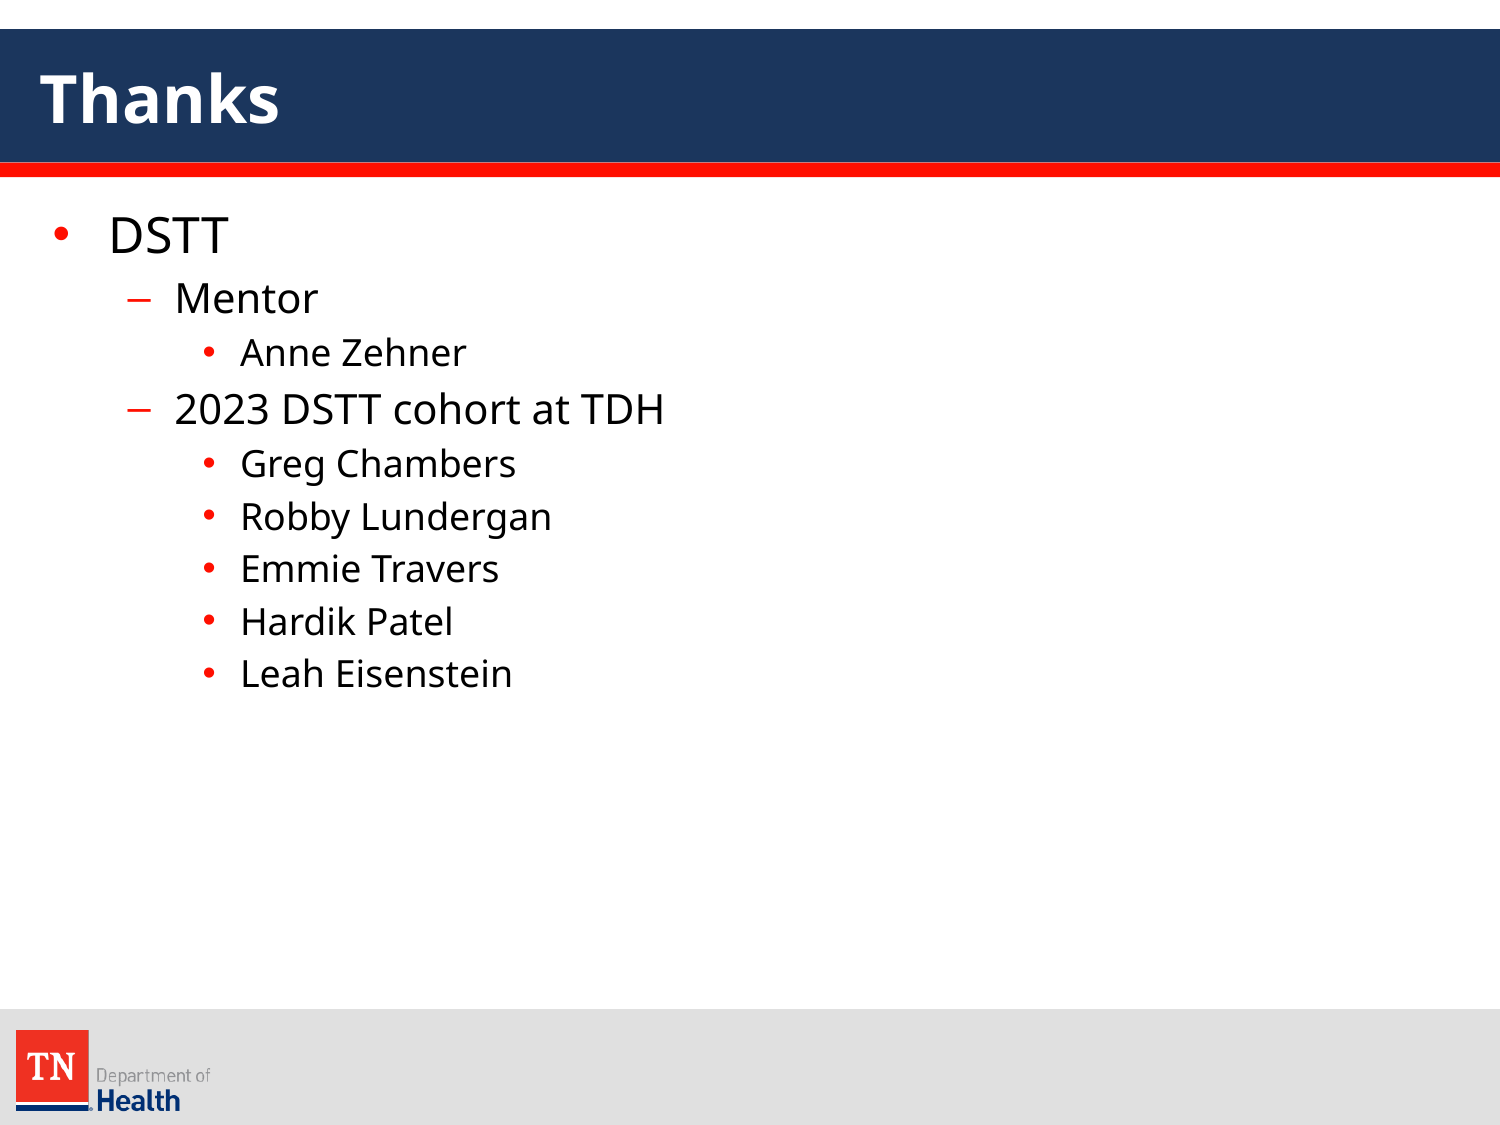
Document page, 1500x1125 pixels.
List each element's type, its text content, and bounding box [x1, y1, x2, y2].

list DSTT Mentor Anne Zehner 2023 DSTT cohort at TDH Greg Chambers Robby Lundergan Emmie Travers Hardik Patel Leah Eisenstein [37, 195, 1475, 1010]
title Thanks [24, 29, 1475, 165]
